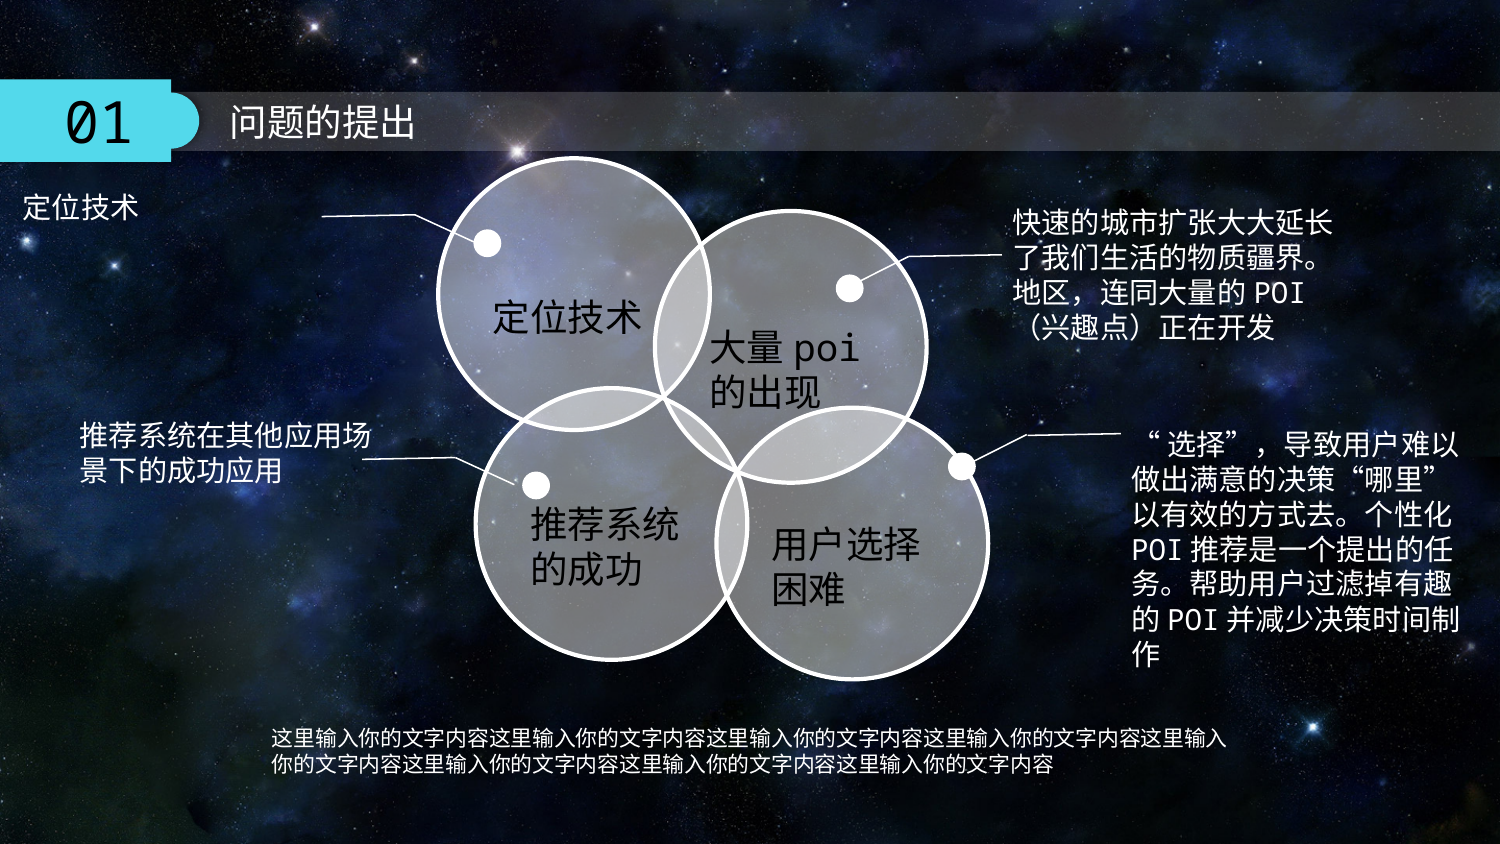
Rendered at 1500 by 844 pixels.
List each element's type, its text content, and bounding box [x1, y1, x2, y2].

text_box 推荐系统的成功 [473, 401, 733, 662]
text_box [321, 214, 475, 243]
text_box 定位技术 [7, 182, 339, 232]
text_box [967, 433, 1122, 465]
text_box “选择”，导致用户难以做出满意的决策“哪里”以有效的方式去。个性化POI推荐是一个提出的任务。帮助用户过滤掉有趣的POI并减少决策时间制作 [1116, 418, 1478, 679]
text_box [835, 275, 862, 303]
text_box 用户选择困难 [714, 418, 991, 682]
text_box 这里输入你的文字内容这里输入你的文字内容这里输入你的文字内容这里输入你的文字内容这里输入你的文字内容这里输入你的文字内容这里输入你的文字内容这里输入你的文字内容 [188, 91, 1500, 151]
text_box [522, 471, 550, 500]
text_box [948, 452, 975, 481]
text_box [474, 229, 502, 258]
text_box 快速的城市扩张大大延长了我们生活的物质疆界。地区，连同大量的POI（兴趣点）正在开发 [997, 197, 1359, 352]
picture [0, 0, 1500, 91]
text_box 定位技术 [436, 156, 712, 433]
picture [0, 151, 1500, 844]
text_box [849, 254, 1003, 287]
text_box 这里输入你的文字内容这里输入你的文字内容这里输入你的文字内容这里输入你的文字内容这里输入你的文字内容这里输入你的文字内容这里输入你的文字内容这里输入你的文字内容 [257, 717, 1247, 785]
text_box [361, 457, 515, 485]
text_box 大量poi的出现 [663, 208, 929, 485]
text_box 推荐系统在其他应用场景下的成功应用 [64, 410, 396, 495]
